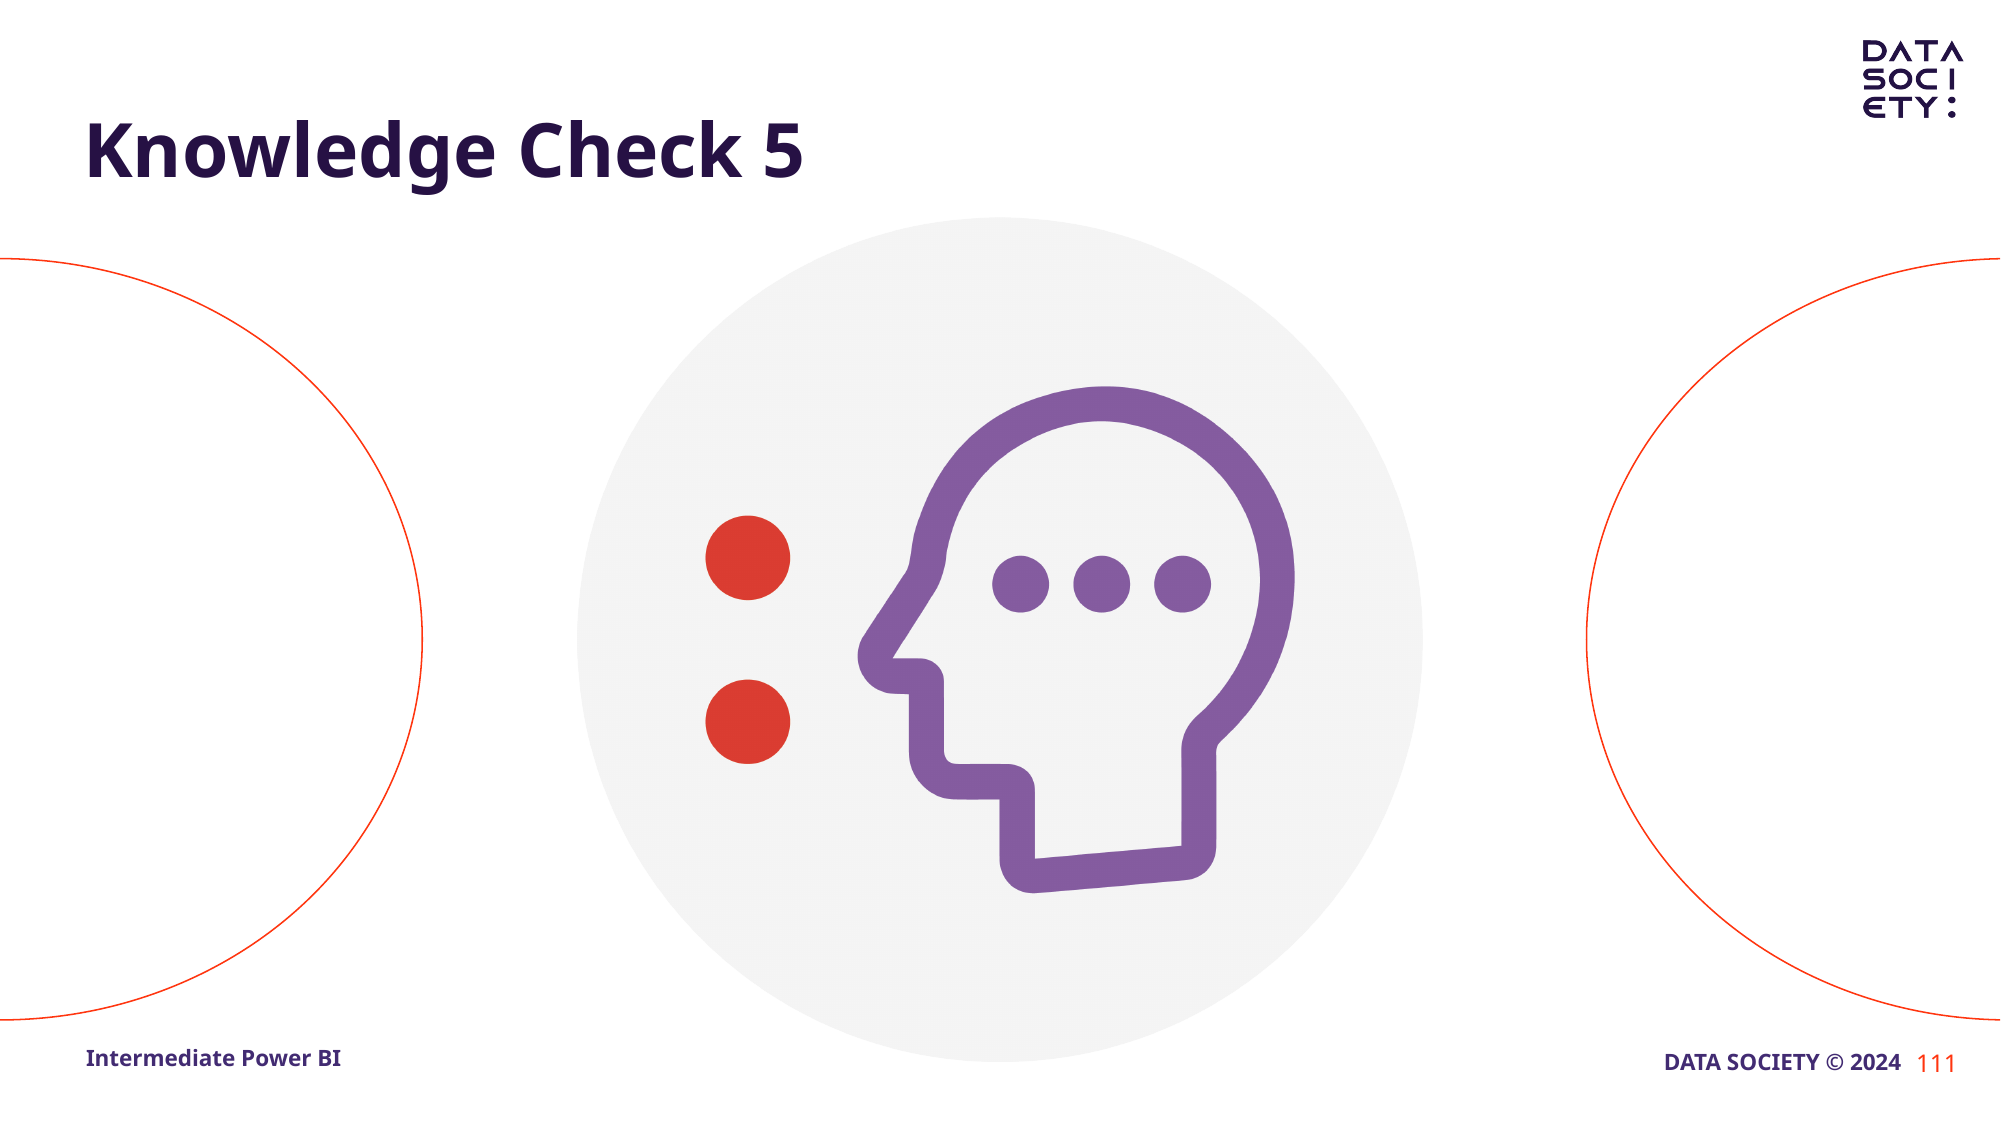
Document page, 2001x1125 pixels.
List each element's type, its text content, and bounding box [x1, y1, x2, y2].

title Knowledge Check 5 [68, 87, 1932, 213]
picture [577, 217, 1423, 1062]
slide_number ‹#› [1853, 1033, 1974, 1097]
picture [1863, 40, 1964, 118]
